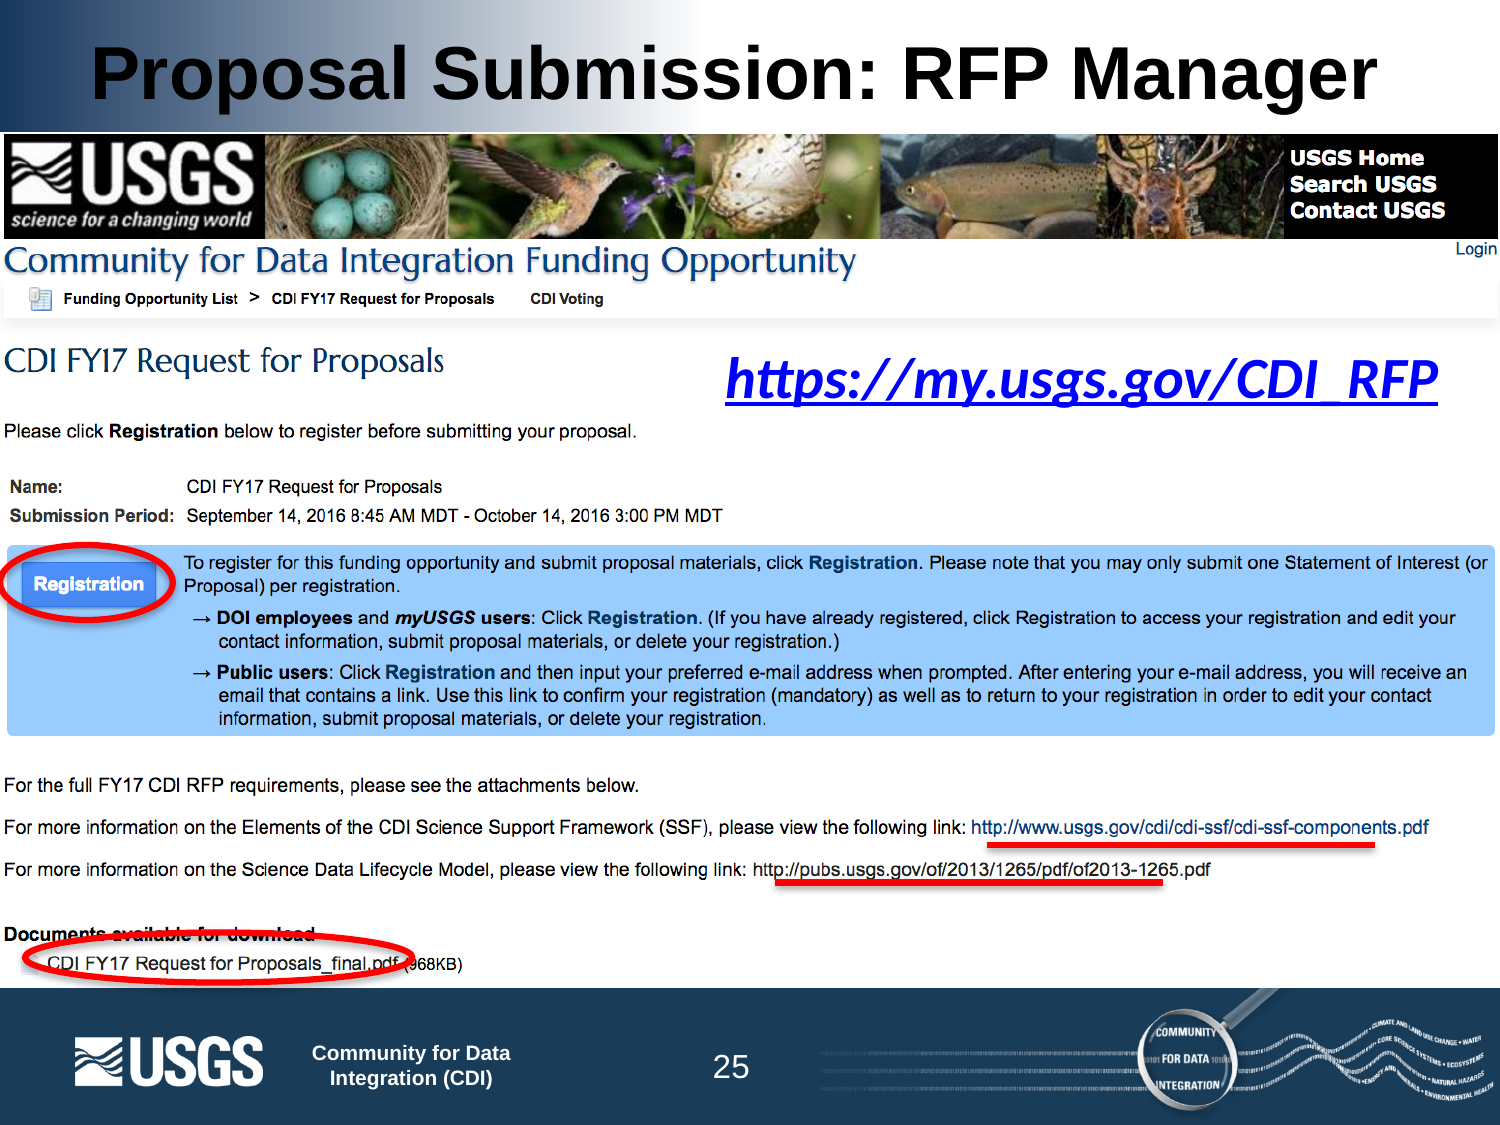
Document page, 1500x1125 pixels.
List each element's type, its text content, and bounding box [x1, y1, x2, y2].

title Proposal Submission: RFP Manager [75, 0, 1425, 130]
picture [0, 132, 1500, 1125]
